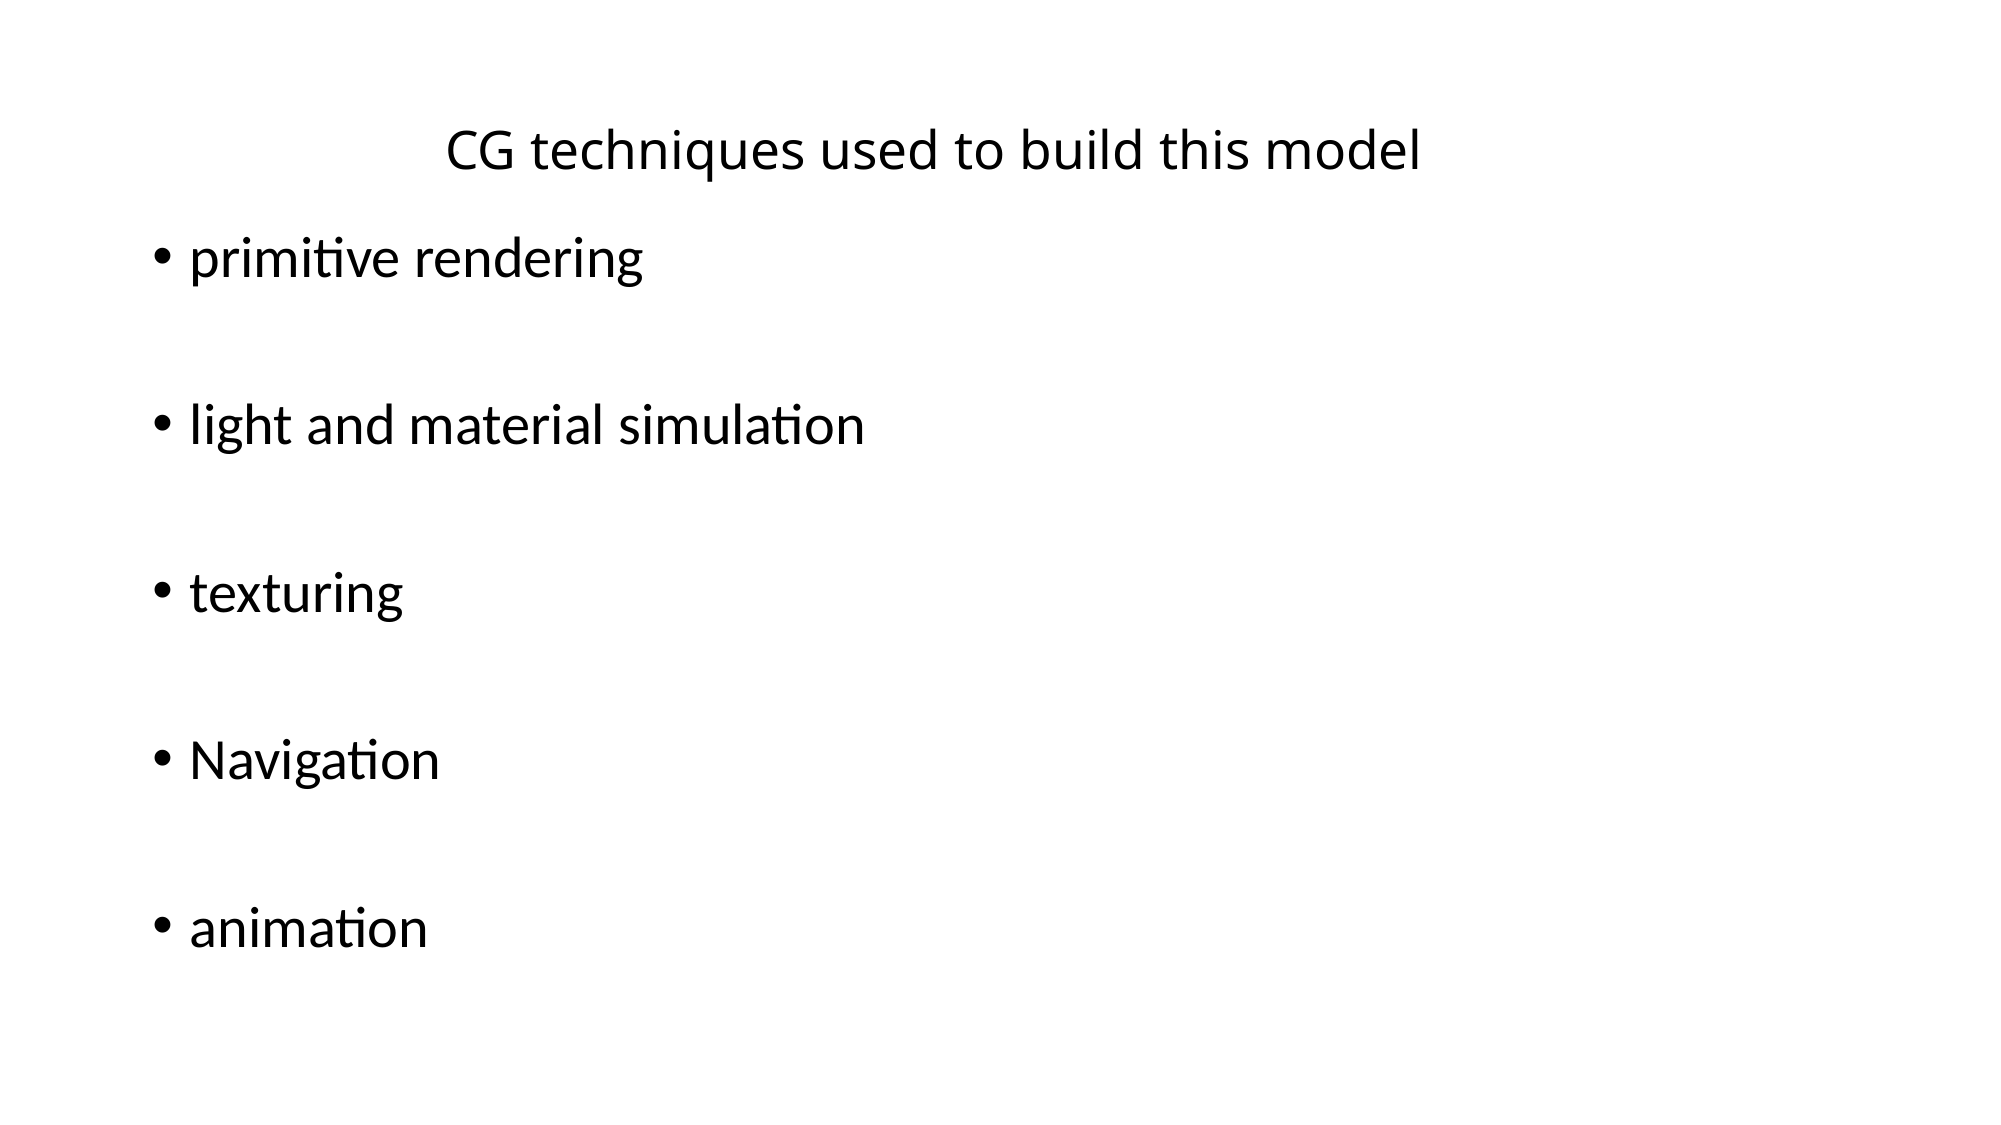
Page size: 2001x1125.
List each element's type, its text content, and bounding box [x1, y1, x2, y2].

title CG techniques used to build this model [258, 54, 1611, 171]
list primitive rendering light and material simulation texturing Navigation animation [137, 219, 1863, 1014]
